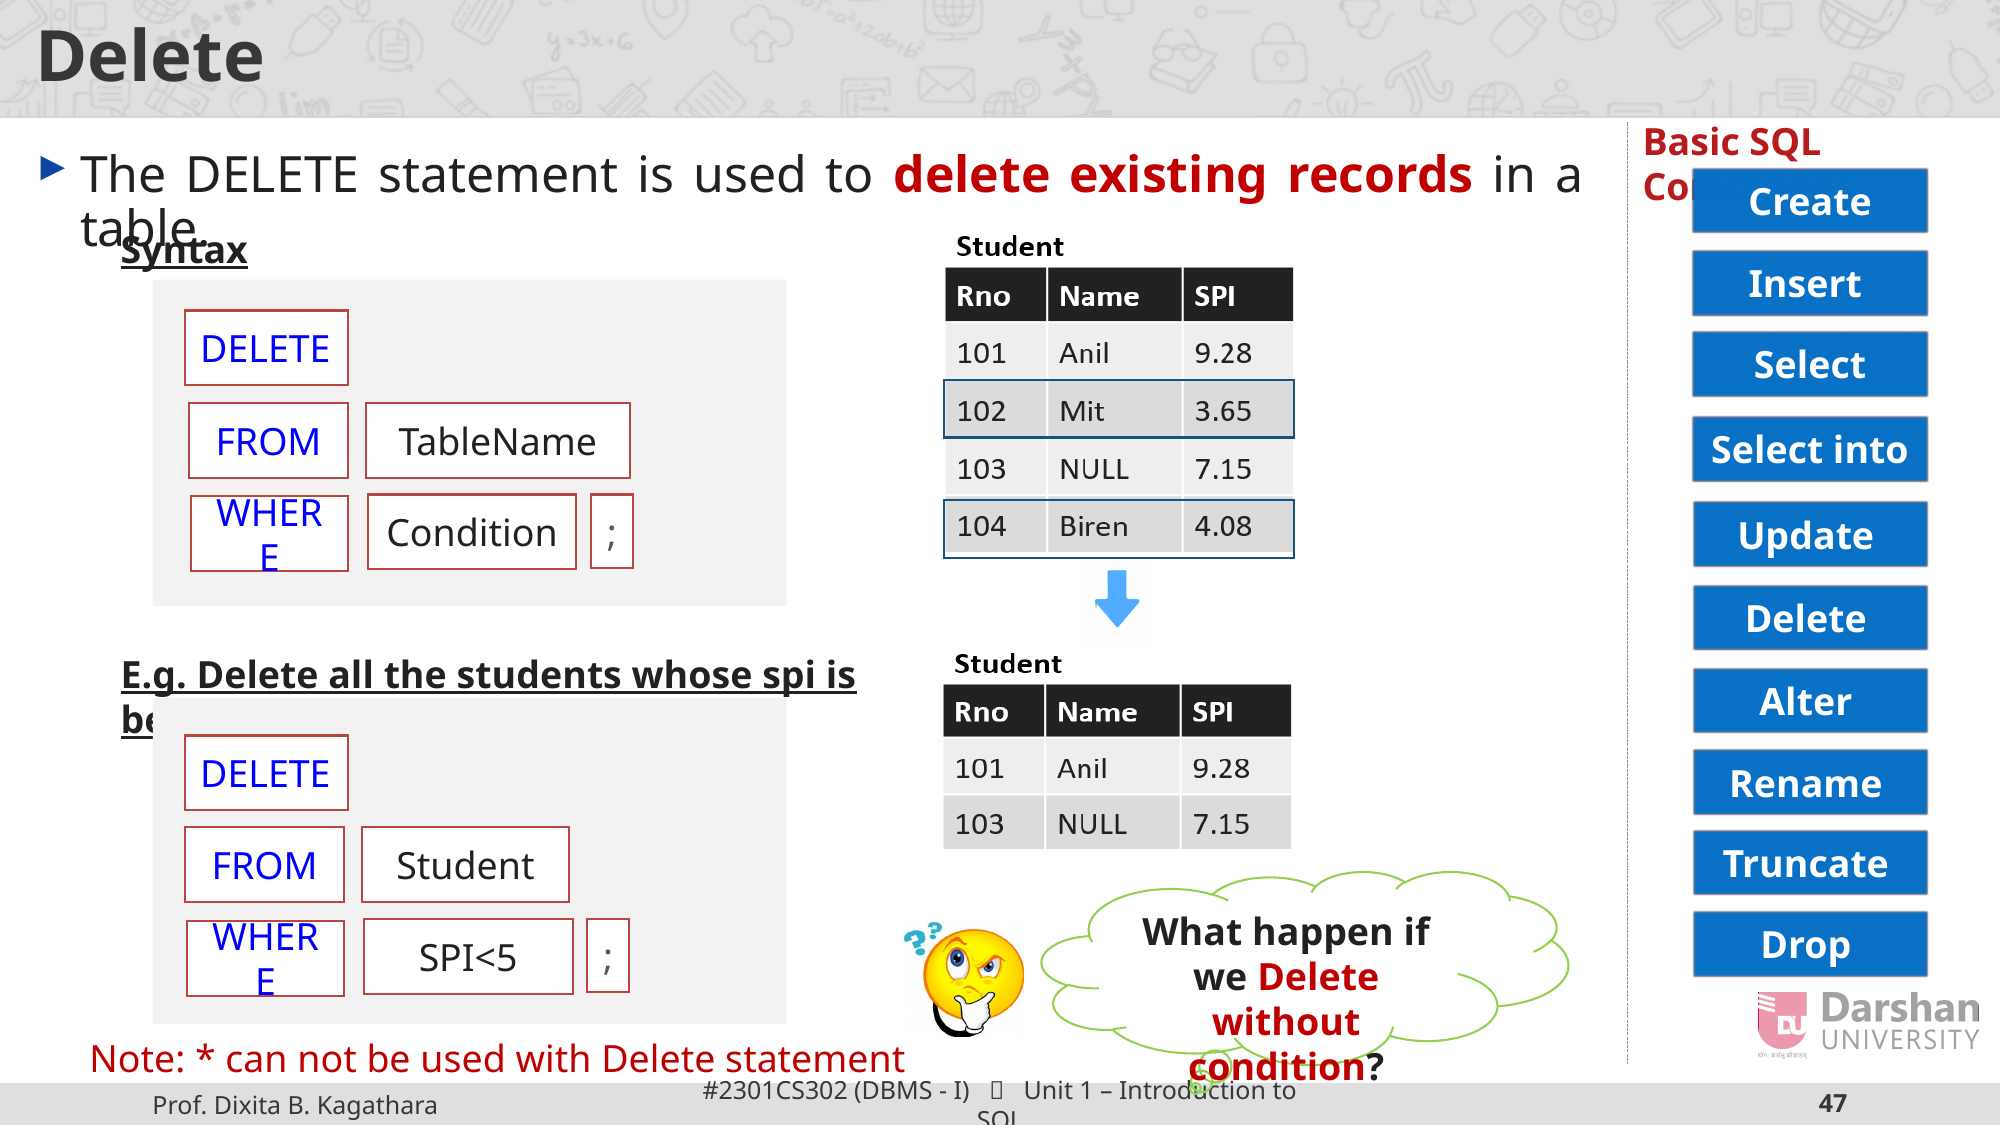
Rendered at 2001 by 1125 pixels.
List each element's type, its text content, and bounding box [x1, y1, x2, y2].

text_box What happen if we Delete without condition? [1040, 870, 1570, 1095]
text_box ; [590, 493, 634, 569]
text_box Delete [1695, 587, 1926, 648]
text_box Syntax [105, 218, 276, 279]
text_box E.g. Delete all the students whose spi is below 5 [105, 643, 887, 749]
text_box Alter [1695, 670, 1926, 731]
text_box Select into [1694, 418, 1926, 480]
text_box Rename [1695, 751, 1926, 813]
text_box Student [361, 826, 570, 903]
text_box Basic SQL Commands [1758, 992, 1979, 1059]
text_box [152, 279, 787, 607]
text_box WHERE [186, 920, 345, 997]
picture [903, 921, 1024, 1038]
text_box Create [1693, 169, 1927, 231]
text_box Note: * can not be used with Delete statement [21, 1036, 975, 1078]
text_box Update [1695, 503, 1926, 565]
text_box [152, 697, 788, 1025]
text_box WHERE [190, 495, 349, 572]
text_box DELETE [184, 309, 349, 386]
list The DELETE statement is used to delete existing records in a table. [21, 141, 1599, 1059]
text_box DELETE [184, 734, 349, 811]
text_box FROM [188, 402, 349, 479]
text_box TableName [365, 402, 631, 479]
text_box Insert [1694, 252, 1926, 314]
picture [941, 215, 1298, 860]
text_box Drop [1695, 913, 1926, 975]
text_box FROM [184, 826, 345, 903]
text_box Basic SQL Commands [1627, 111, 2000, 216]
text_box SPI<5 [363, 918, 574, 995]
title Delete [0, 0, 2000, 117]
text_box Truncate [1695, 832, 1926, 893]
text_box Select [1694, 333, 1926, 395]
text_box Condition [367, 493, 577, 570]
text_box ; [586, 918, 630, 993]
